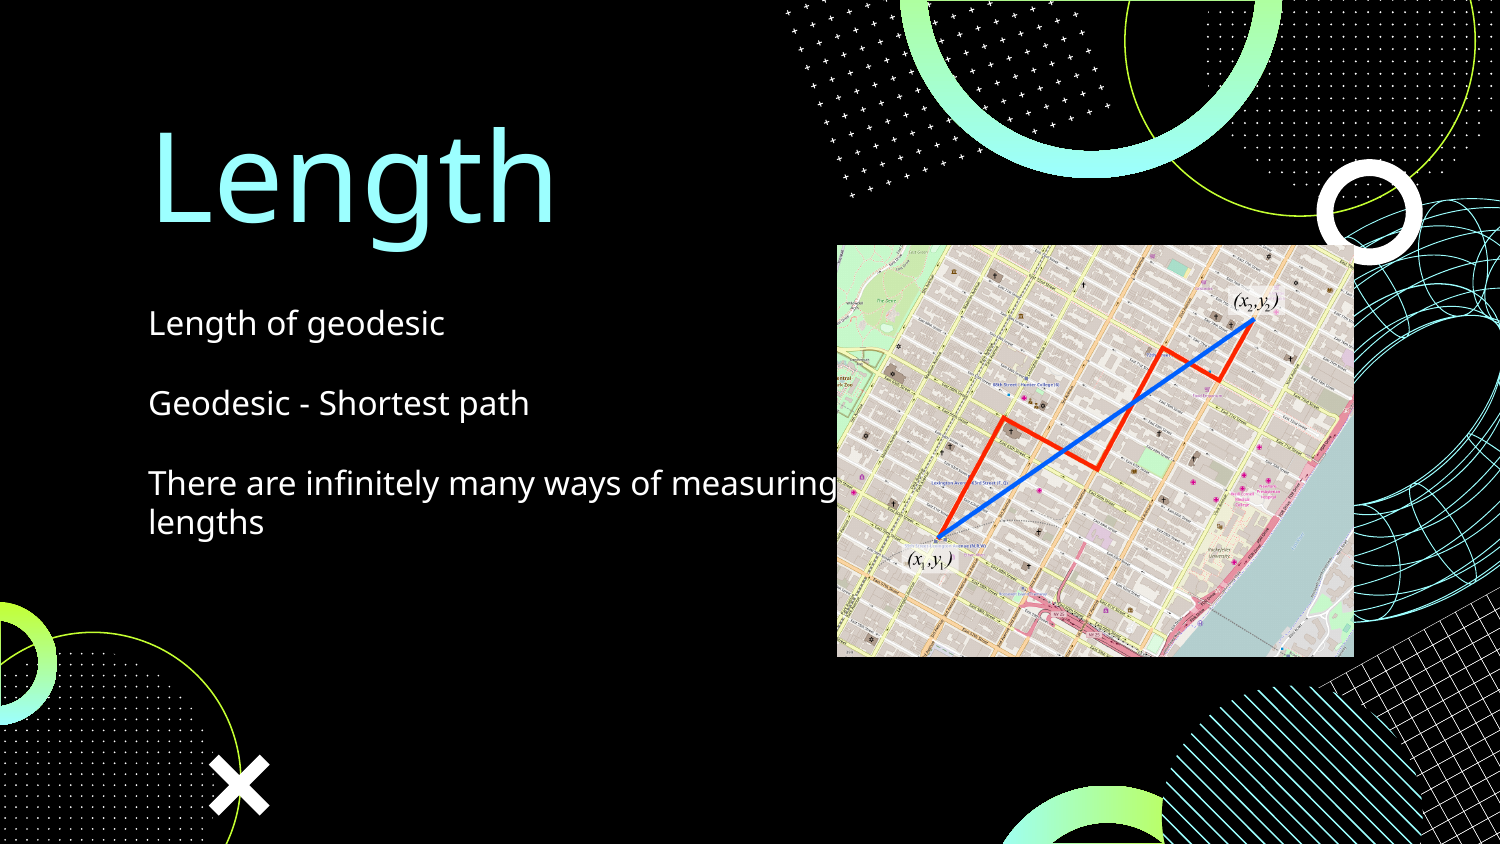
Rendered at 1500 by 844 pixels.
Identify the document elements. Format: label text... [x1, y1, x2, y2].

picture [836, 245, 1354, 658]
title Length [133, 124, 1026, 222]
subtitle Length of geodesic Geodesic - Shortest path There are infinitely many ways of measuring lengths [133, 304, 831, 540]
